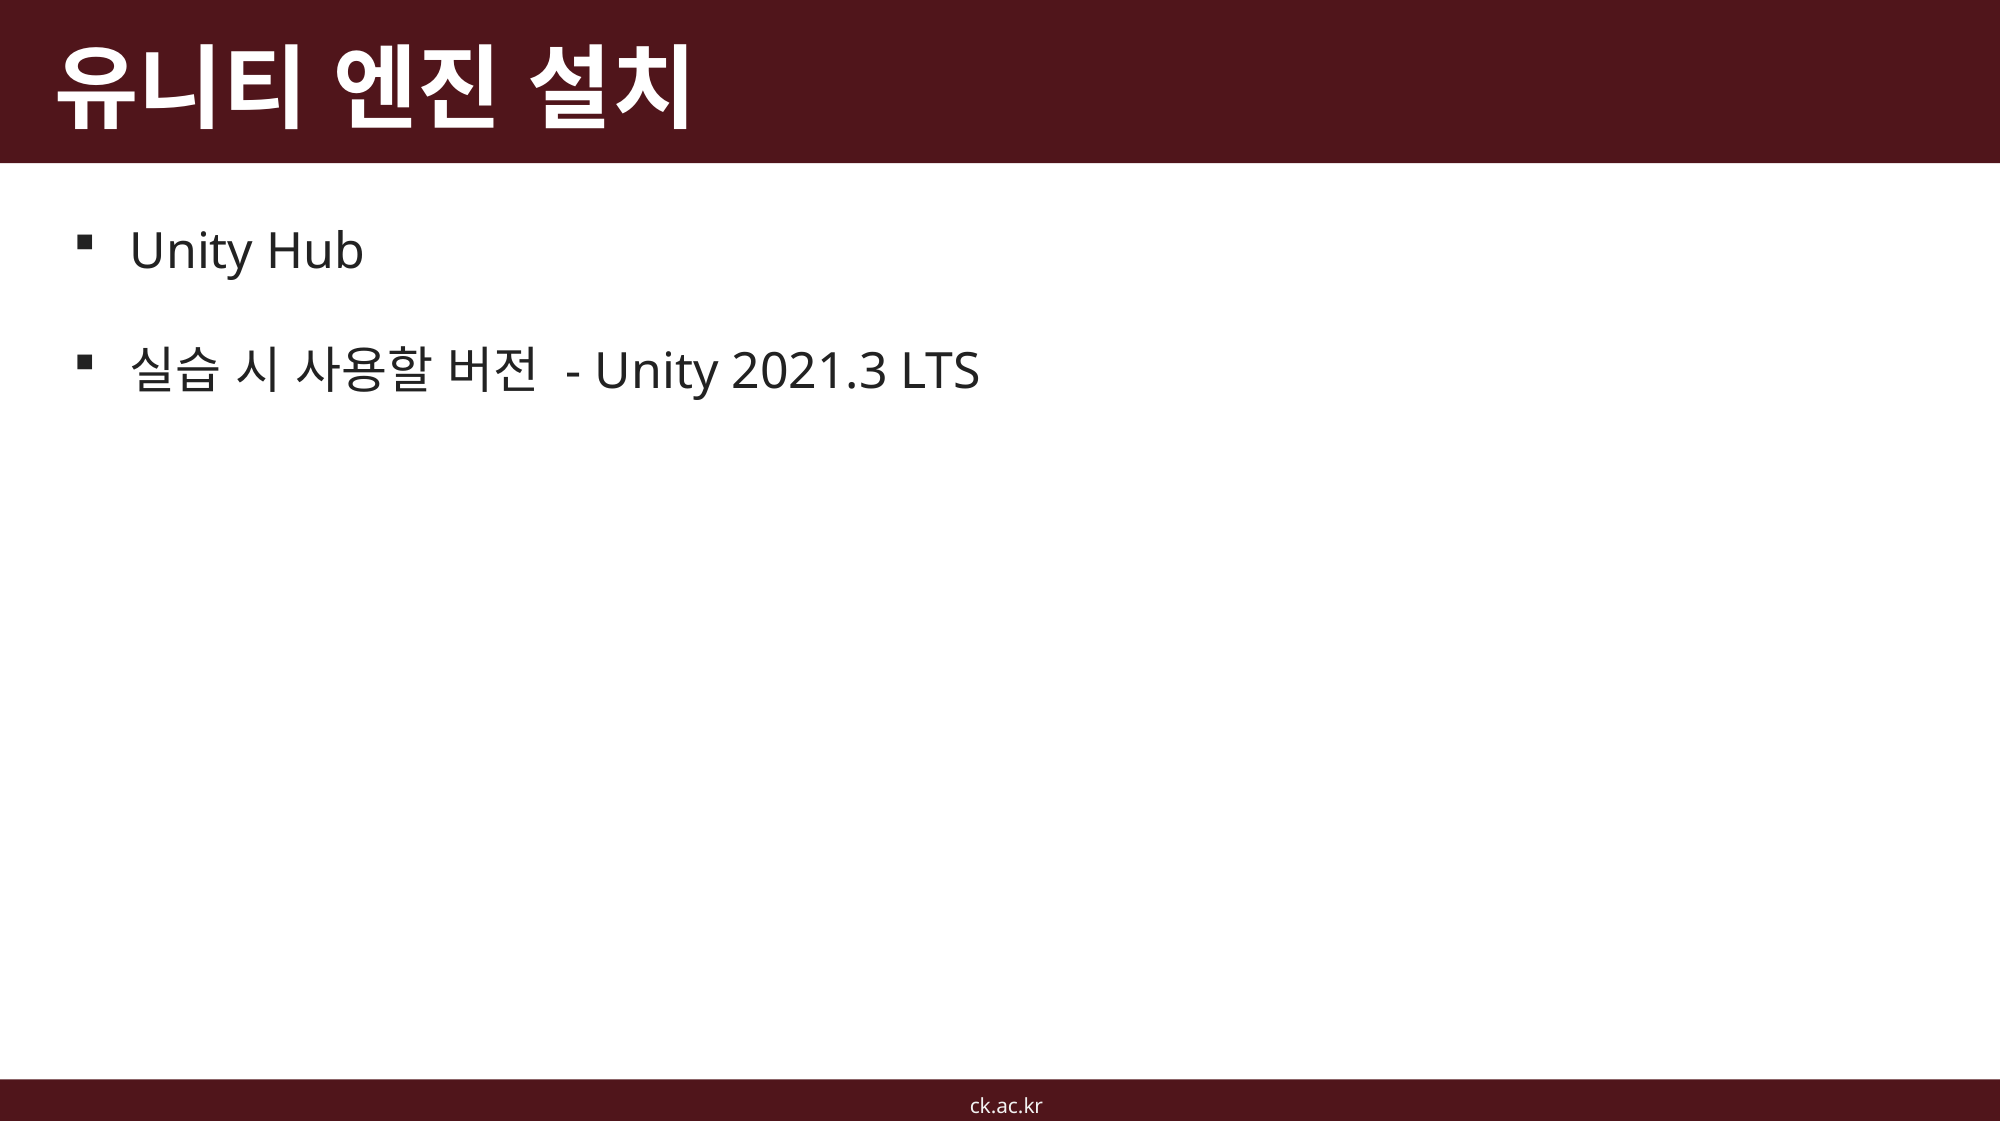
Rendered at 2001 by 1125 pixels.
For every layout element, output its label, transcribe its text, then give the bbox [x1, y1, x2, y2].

title 유니티 엔진 설치 [39, 34, 1978, 149]
footer ck.ac.kr [949, 1084, 1064, 1125]
text_box Unity Hub 실습 시 사용할 버전 - Unity 2021.3 LTS [58, 211, 1952, 407]
